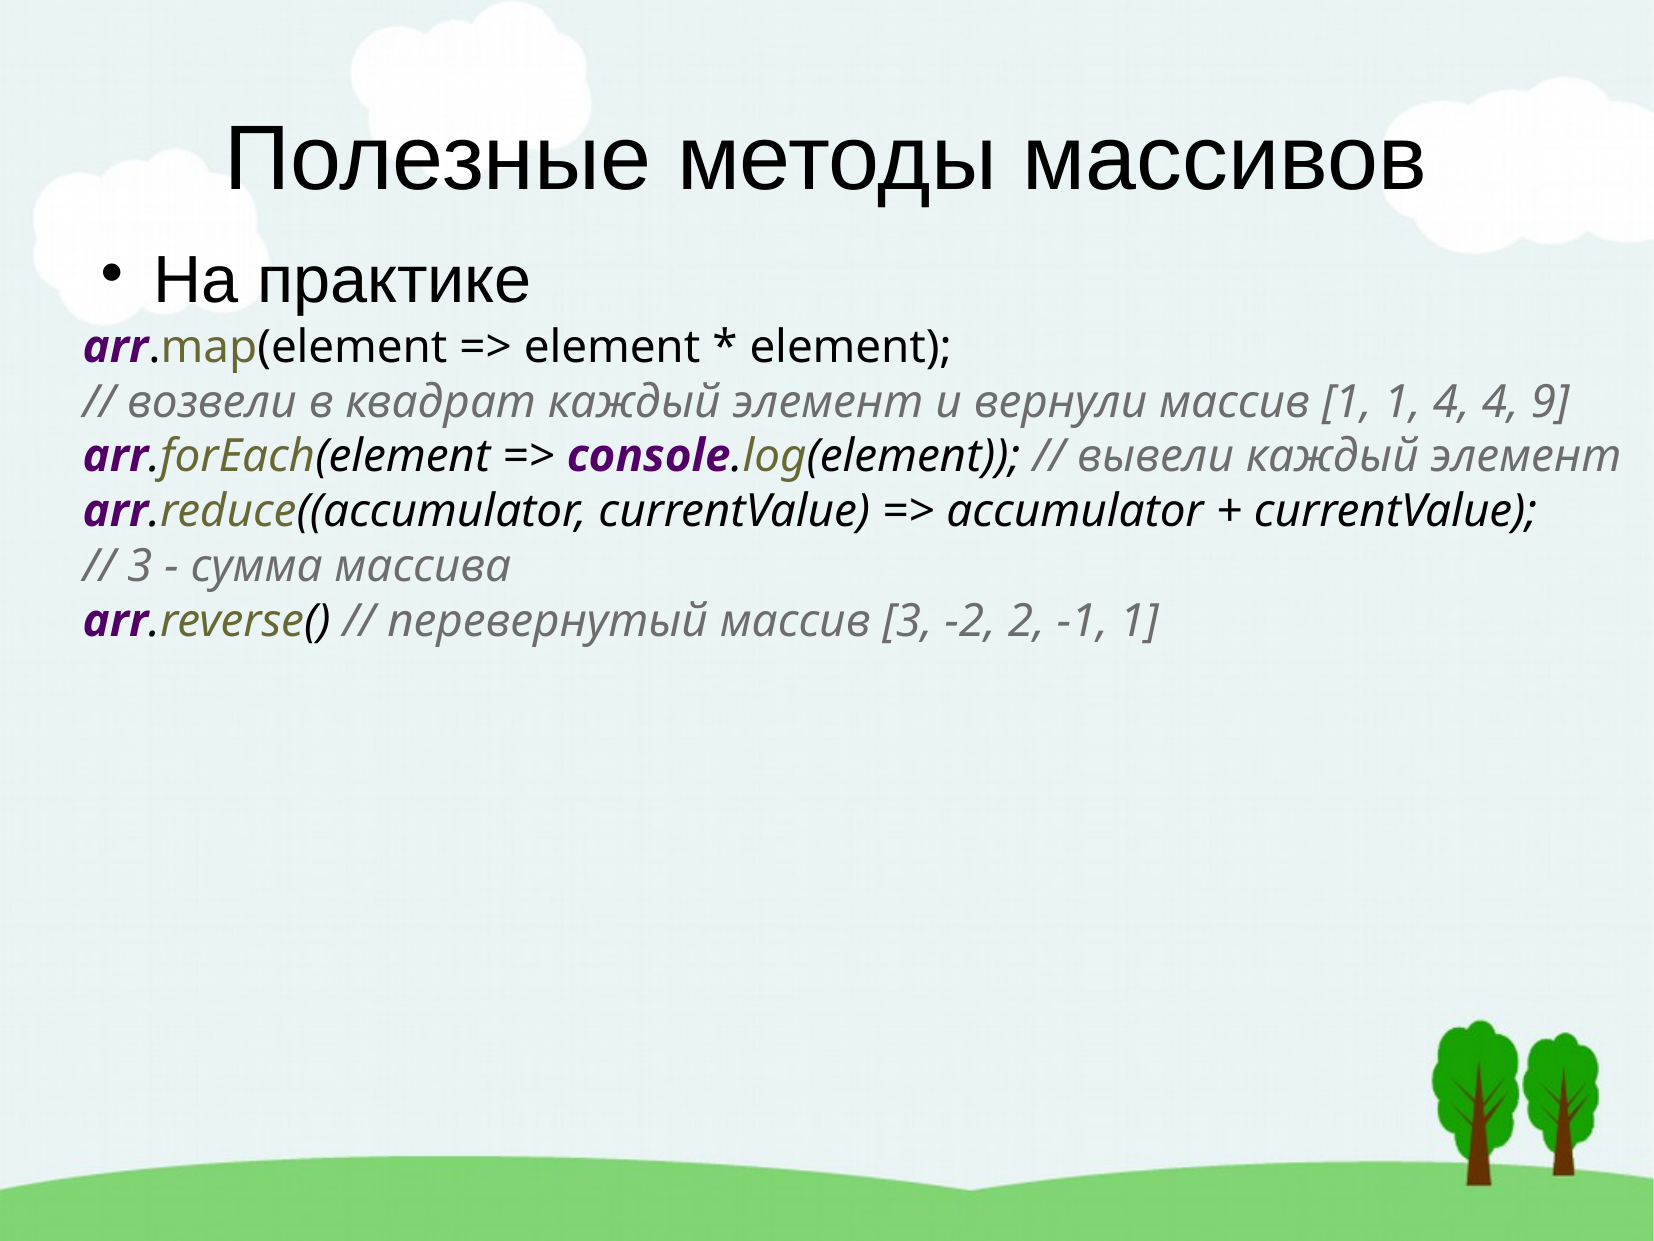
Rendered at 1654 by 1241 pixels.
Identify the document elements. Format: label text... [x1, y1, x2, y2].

text_box Полезные методы массивов [82, 49, 1571, 236]
text_box На практике arr.map(element => element * element); // возвели в квадрат каждый элемент и вернули массив [1, 1, 4, 4, 9] arr.forEach(element => console.log(element)); // вывели каждый элемент arr.reduce((accumulator, currentValue) => accumulator + currentValue); // 3 - сумма массива arr.reverse() // перевернутый массив [3, -2, 2, -1, 1] [82, 236, 1654, 1217]
picture [0, 0, 1654, 1241]
